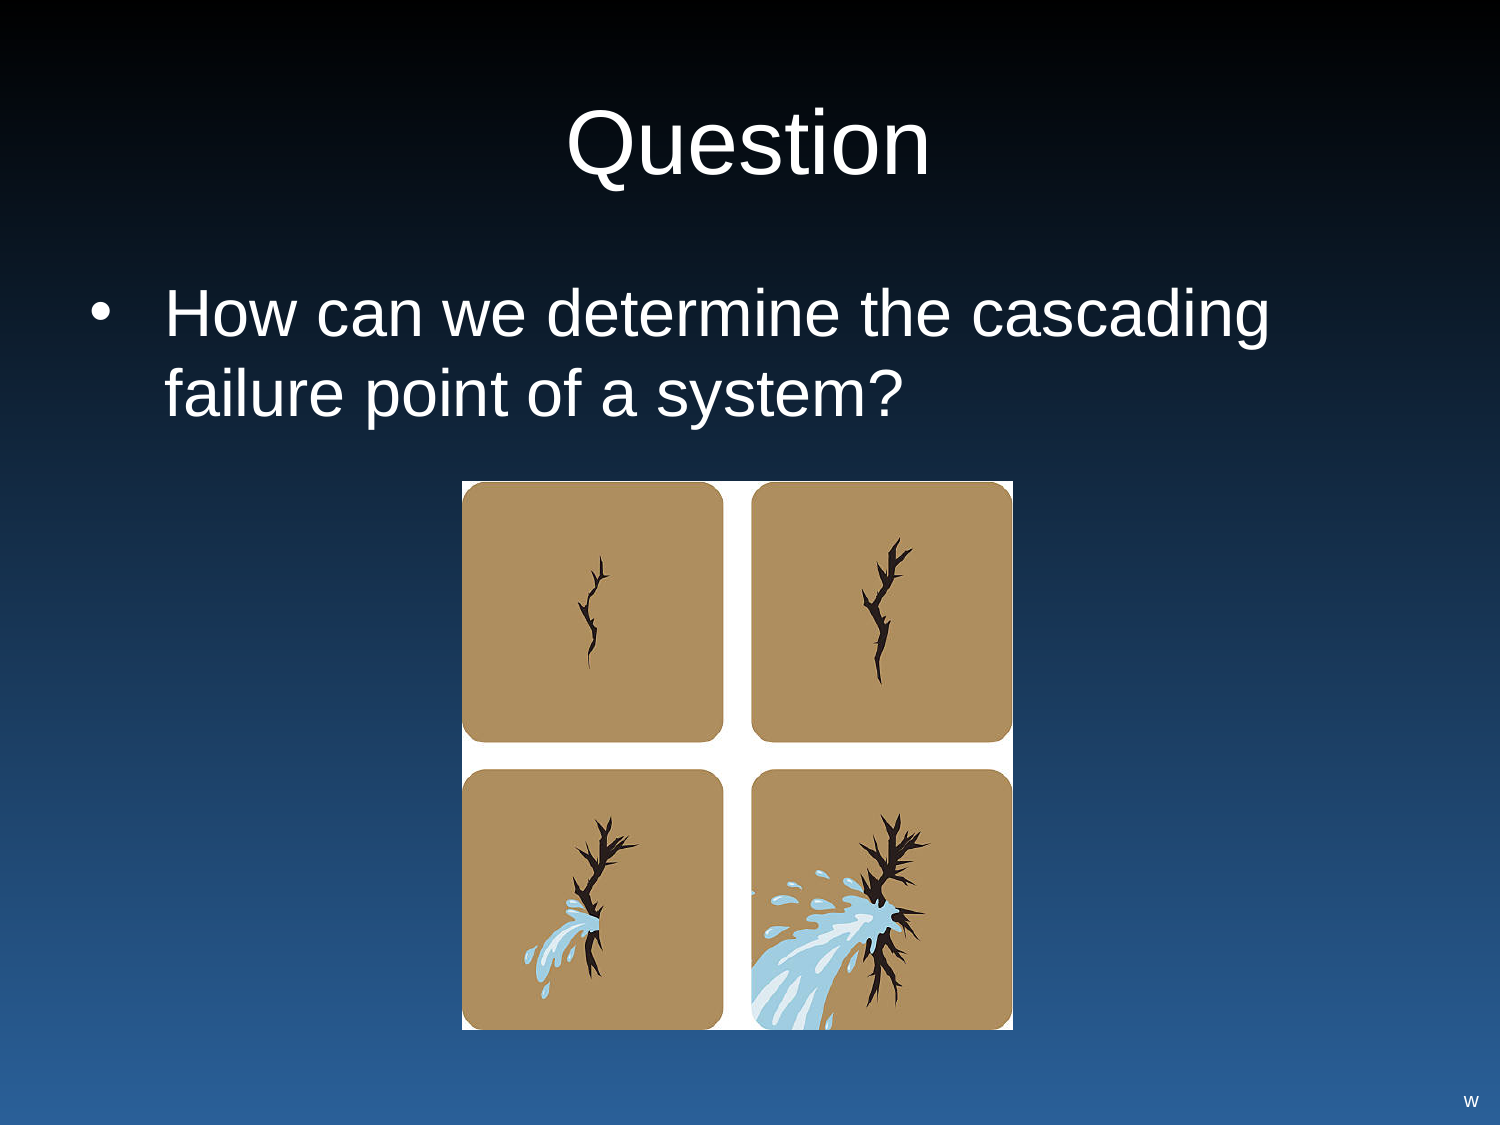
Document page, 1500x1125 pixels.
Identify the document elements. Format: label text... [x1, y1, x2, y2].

text_box w [1449, 1079, 1500, 1119]
list How can we determine the cascading failure point of a system? [75, 262, 1424, 1004]
title Question [75, 45, 1424, 232]
picture [462, 481, 1013, 1030]
